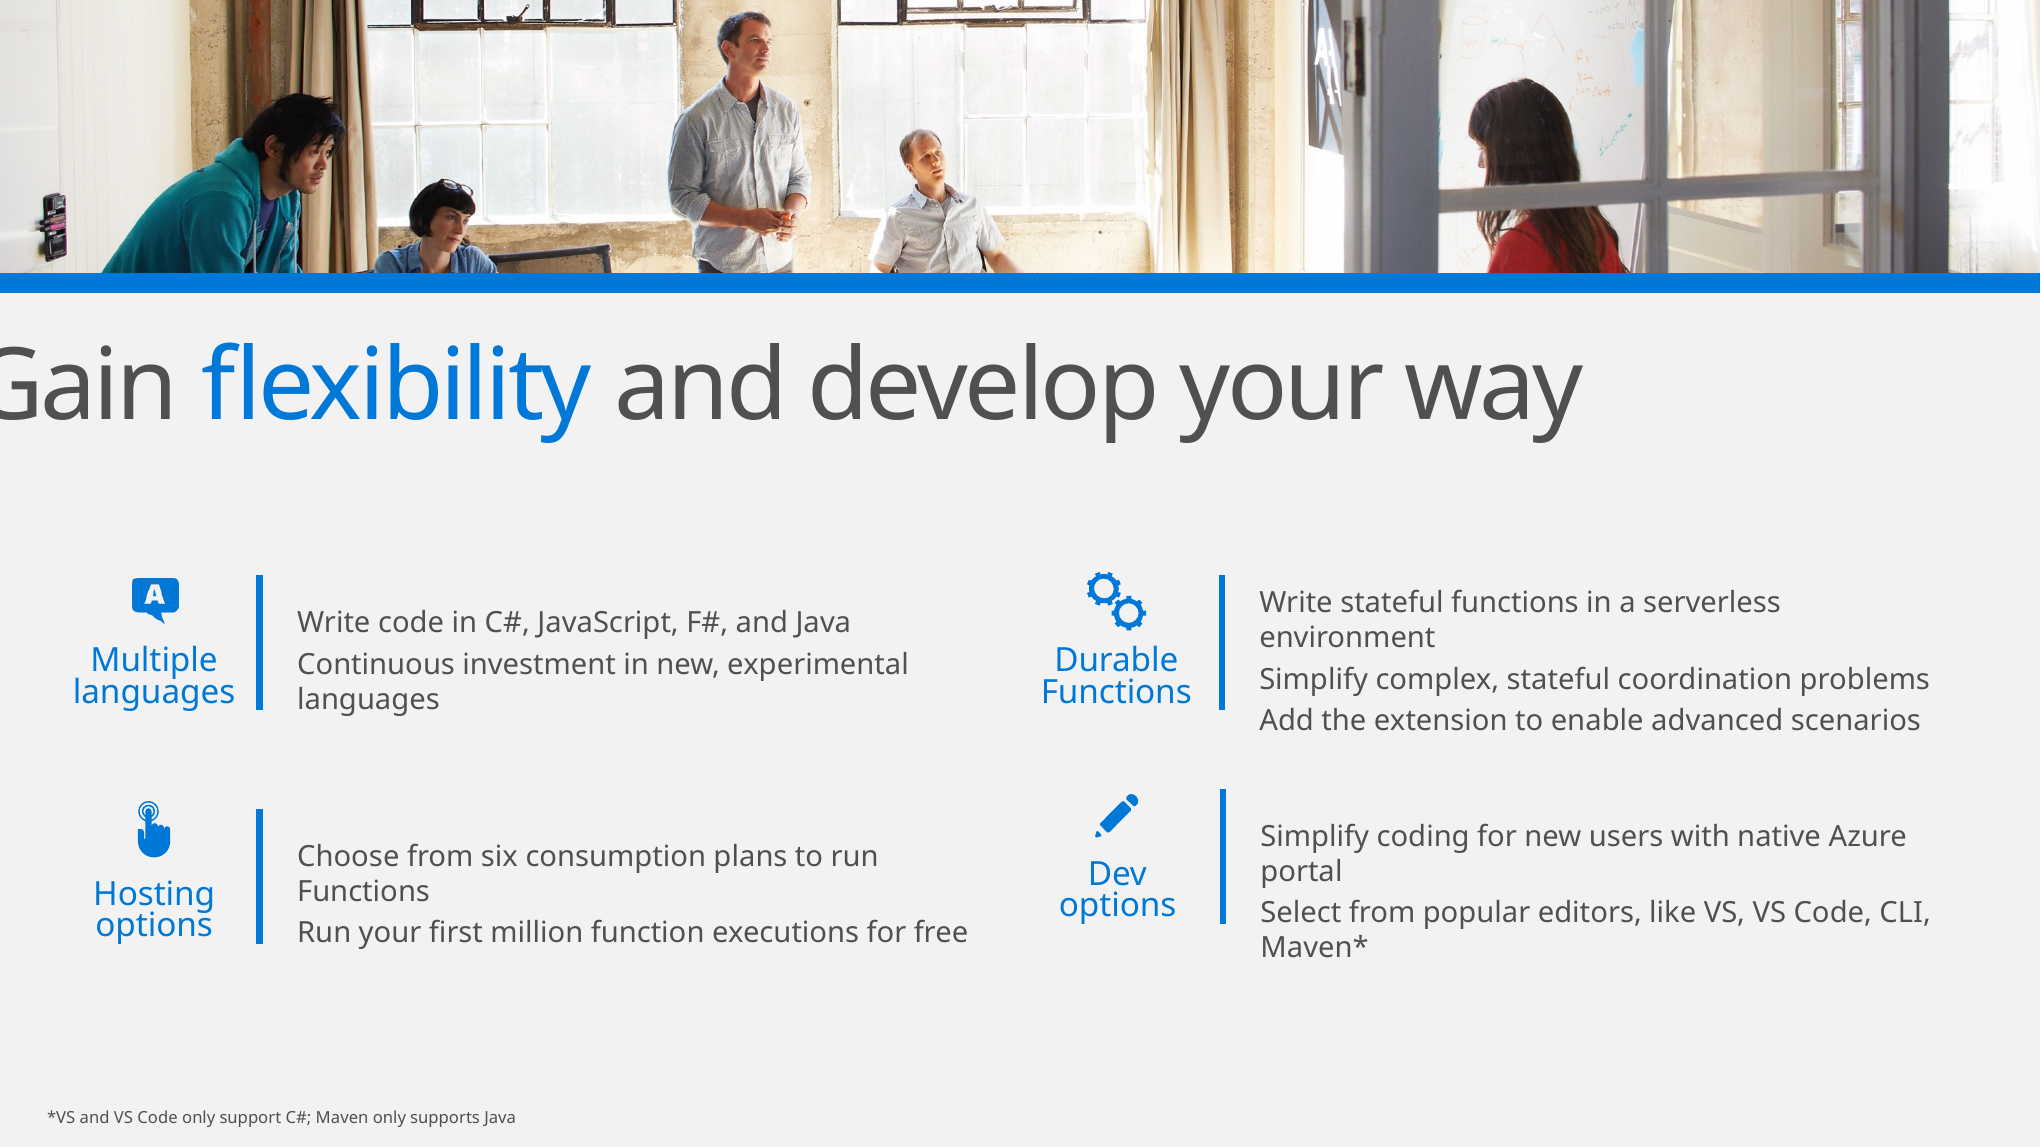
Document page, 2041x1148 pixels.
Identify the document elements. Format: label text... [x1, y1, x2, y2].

text_box Choose from six consumption plans to run Functions Run your first million function executions for free [282, 829, 988, 956]
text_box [52, 800, 260, 952]
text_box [1014, 571, 1950, 719]
text_box *VS and VS Code only support C#; Maven only supports Java [32, 1099, 622, 1135]
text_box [52, 565, 1030, 719]
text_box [1015, 788, 2001, 933]
picture [0, 0, 2041, 282]
text_box Gain flexibility and develop your way [0, 312, 1596, 447]
